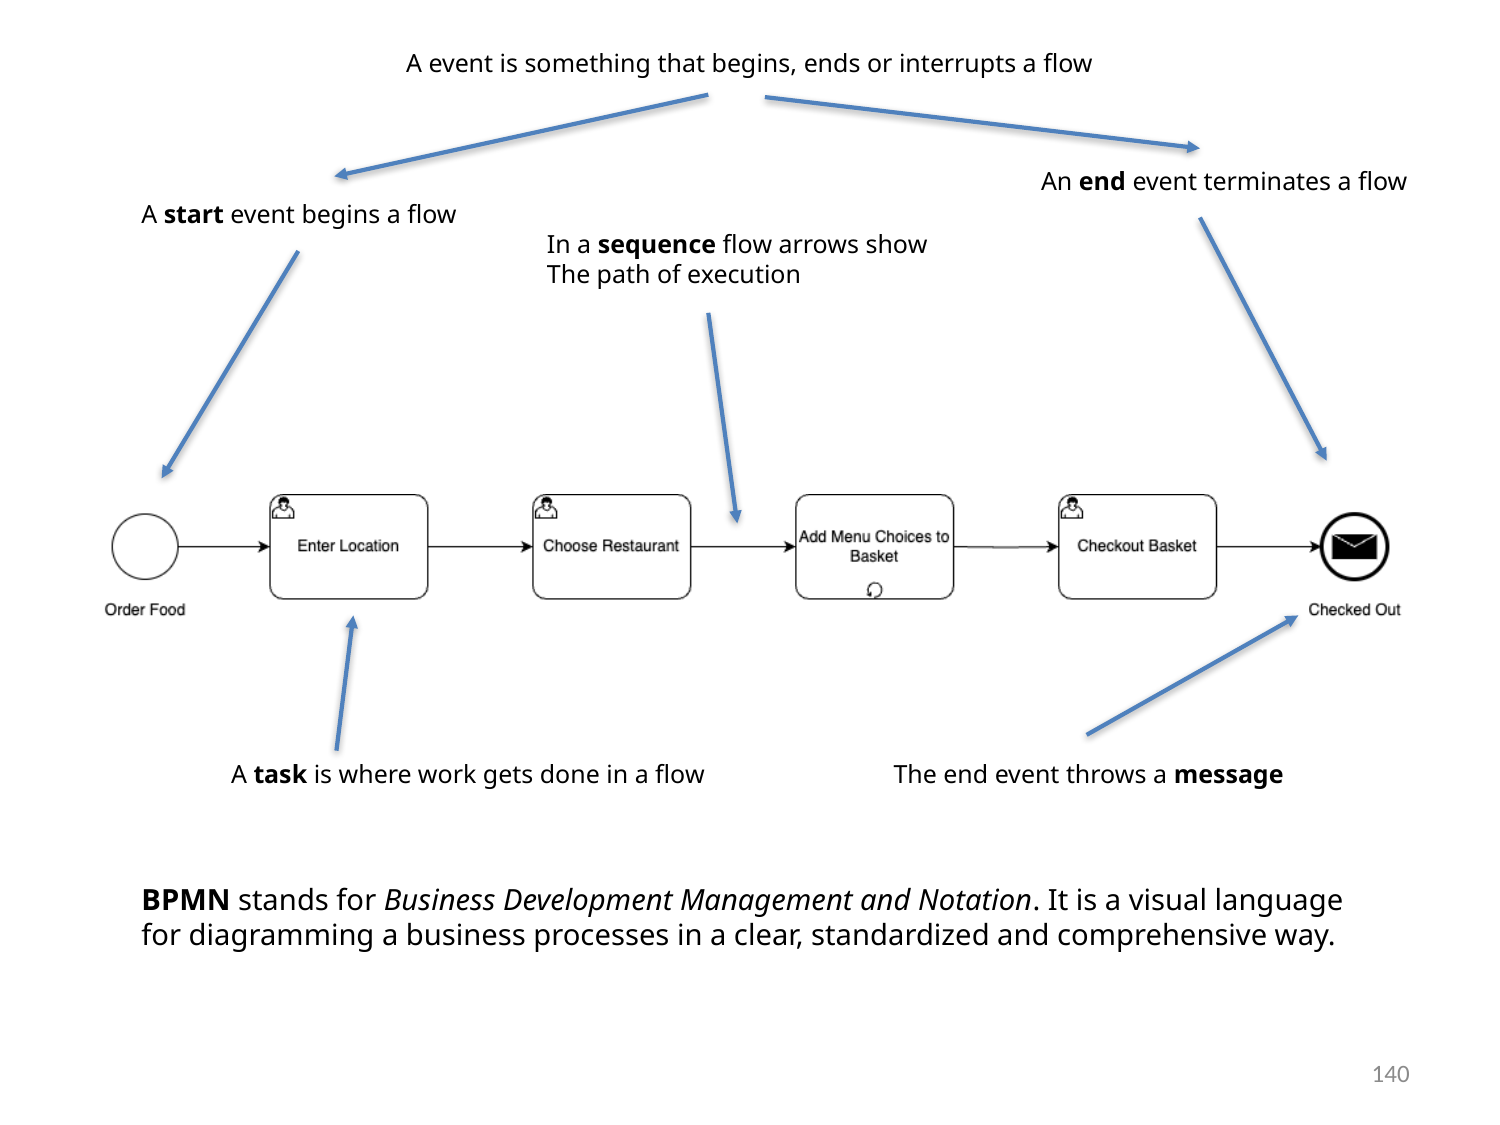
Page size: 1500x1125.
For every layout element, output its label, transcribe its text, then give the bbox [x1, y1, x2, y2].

text_box An end event terminates a flow [1026, 158, 1423, 203]
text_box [1086, 615, 1299, 736]
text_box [333, 94, 709, 177]
text_box A start event begins a flow [126, 191, 472, 237]
picture [96, 493, 1404, 631]
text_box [764, 96, 1201, 149]
text_box The end event throws a message [878, 751, 1327, 796]
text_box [1199, 217, 1327, 461]
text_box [336, 615, 354, 751]
text_box A task is where work gets done in a flow [216, 750, 721, 796]
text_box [707, 312, 738, 524]
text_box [161, 250, 299, 479]
slide_number 140 [1074, 1042, 1425, 1103]
text_box In a sequence flow arrows show The path of execution [532, 221, 943, 296]
text_box BPMN stands for Business Development Management and Notation. It is a visual language for diagramming a business processes in a clear, standardized and comprehensive way. [126, 873, 1403, 959]
text_box A event is something that begins, ends or interrupts a flow [391, 40, 1109, 86]
